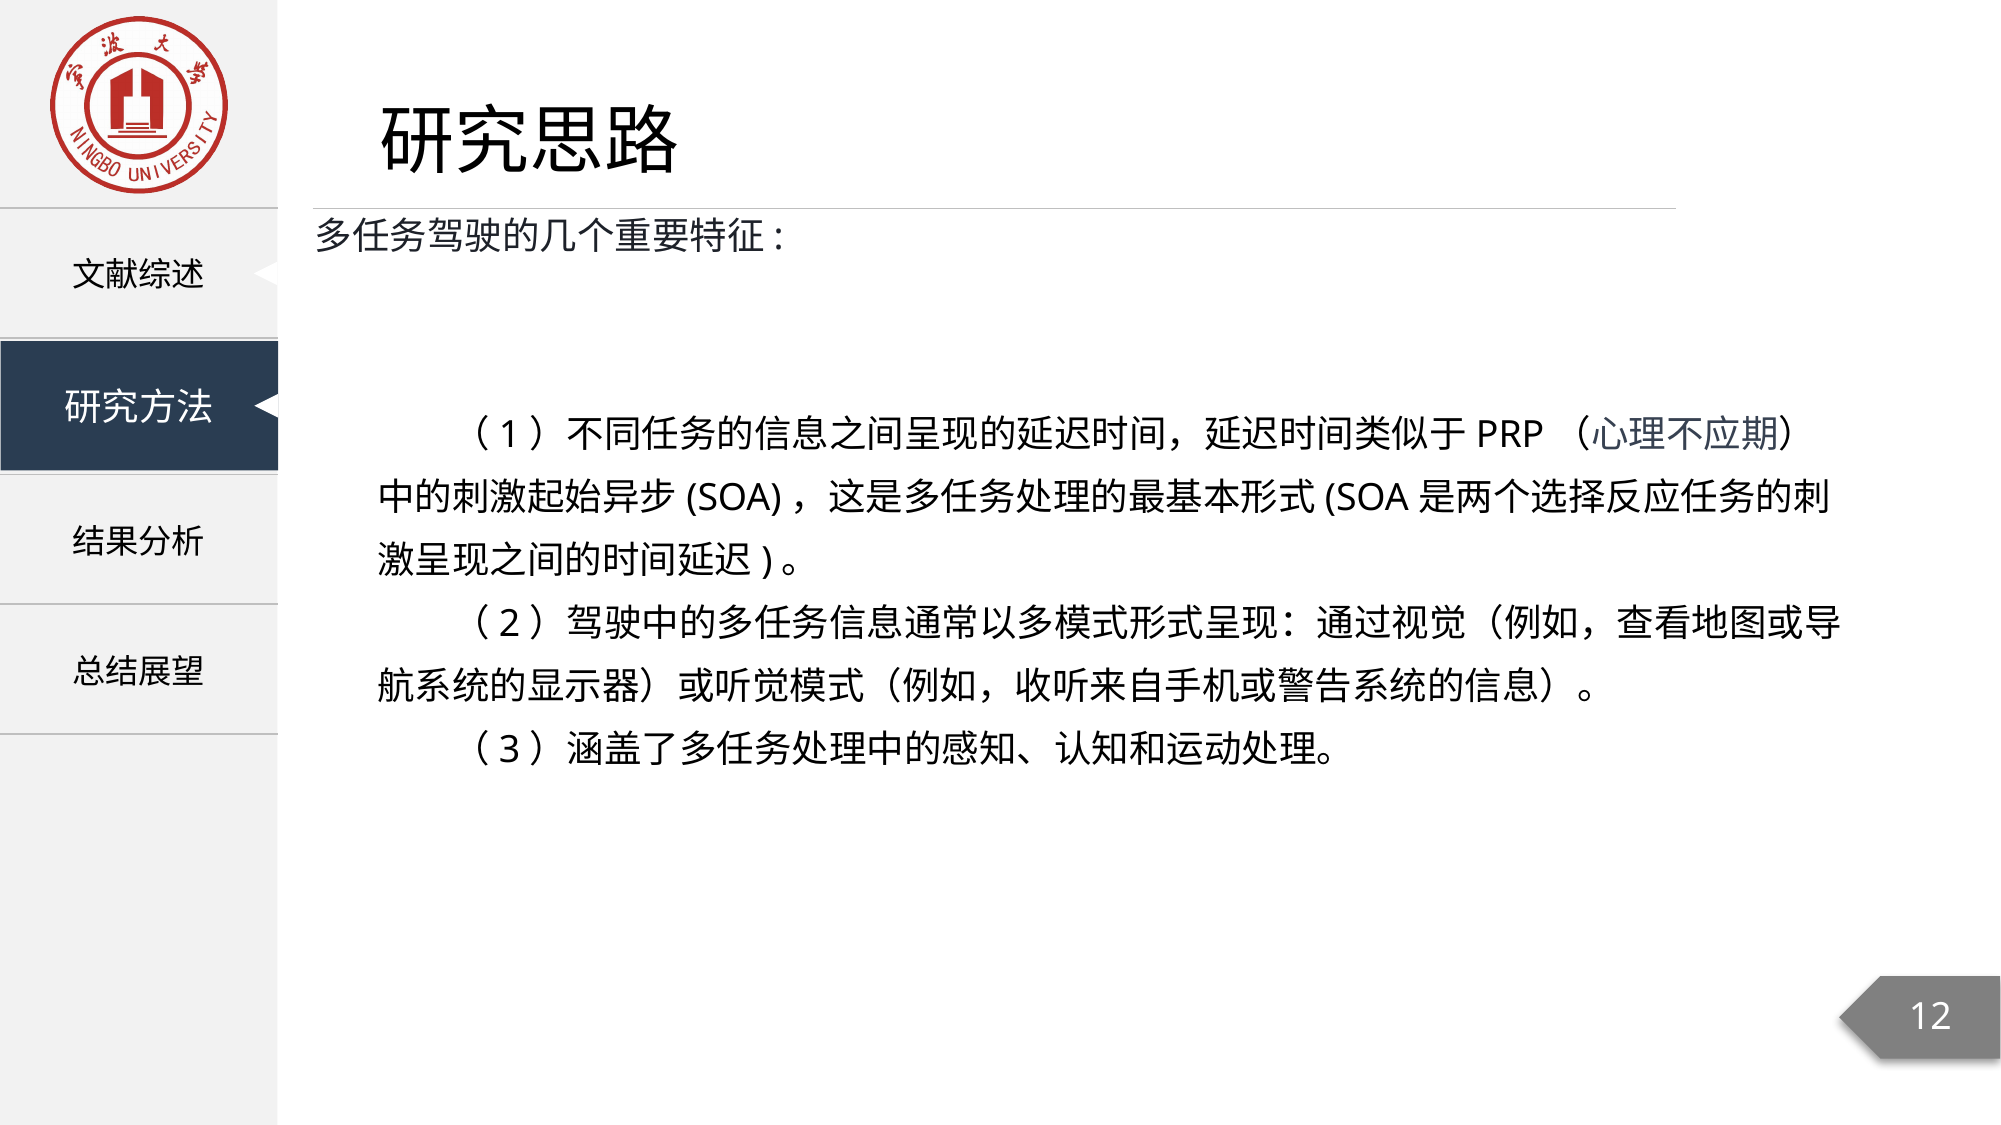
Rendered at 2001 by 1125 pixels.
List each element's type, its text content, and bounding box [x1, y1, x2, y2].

text_box （1）不同任务的信息之间呈现的延迟时间，延迟时间类似于PRP（心理不应期）中的刺激起始异步(SOA)，这是多任务处理的最基本形式(SOA是两个选择反应任务的刺激呈现之间的时间延迟)。 （2）驾驶中的多任务信息通常以多模式形式呈现：通过视觉（例如，查看地图或导航系统的显示器）或听觉模式（例如，收听来自手机或警告系统的信息）。 （3）涵盖了多任务处理中的感知、认知和运动处理。 [362, 385, 1866, 778]
text_box 多任务驾驶的几个重要特征: [299, 204, 1061, 264]
picture [50, 16, 228, 194]
text_box 研究思路 [364, 85, 695, 190]
